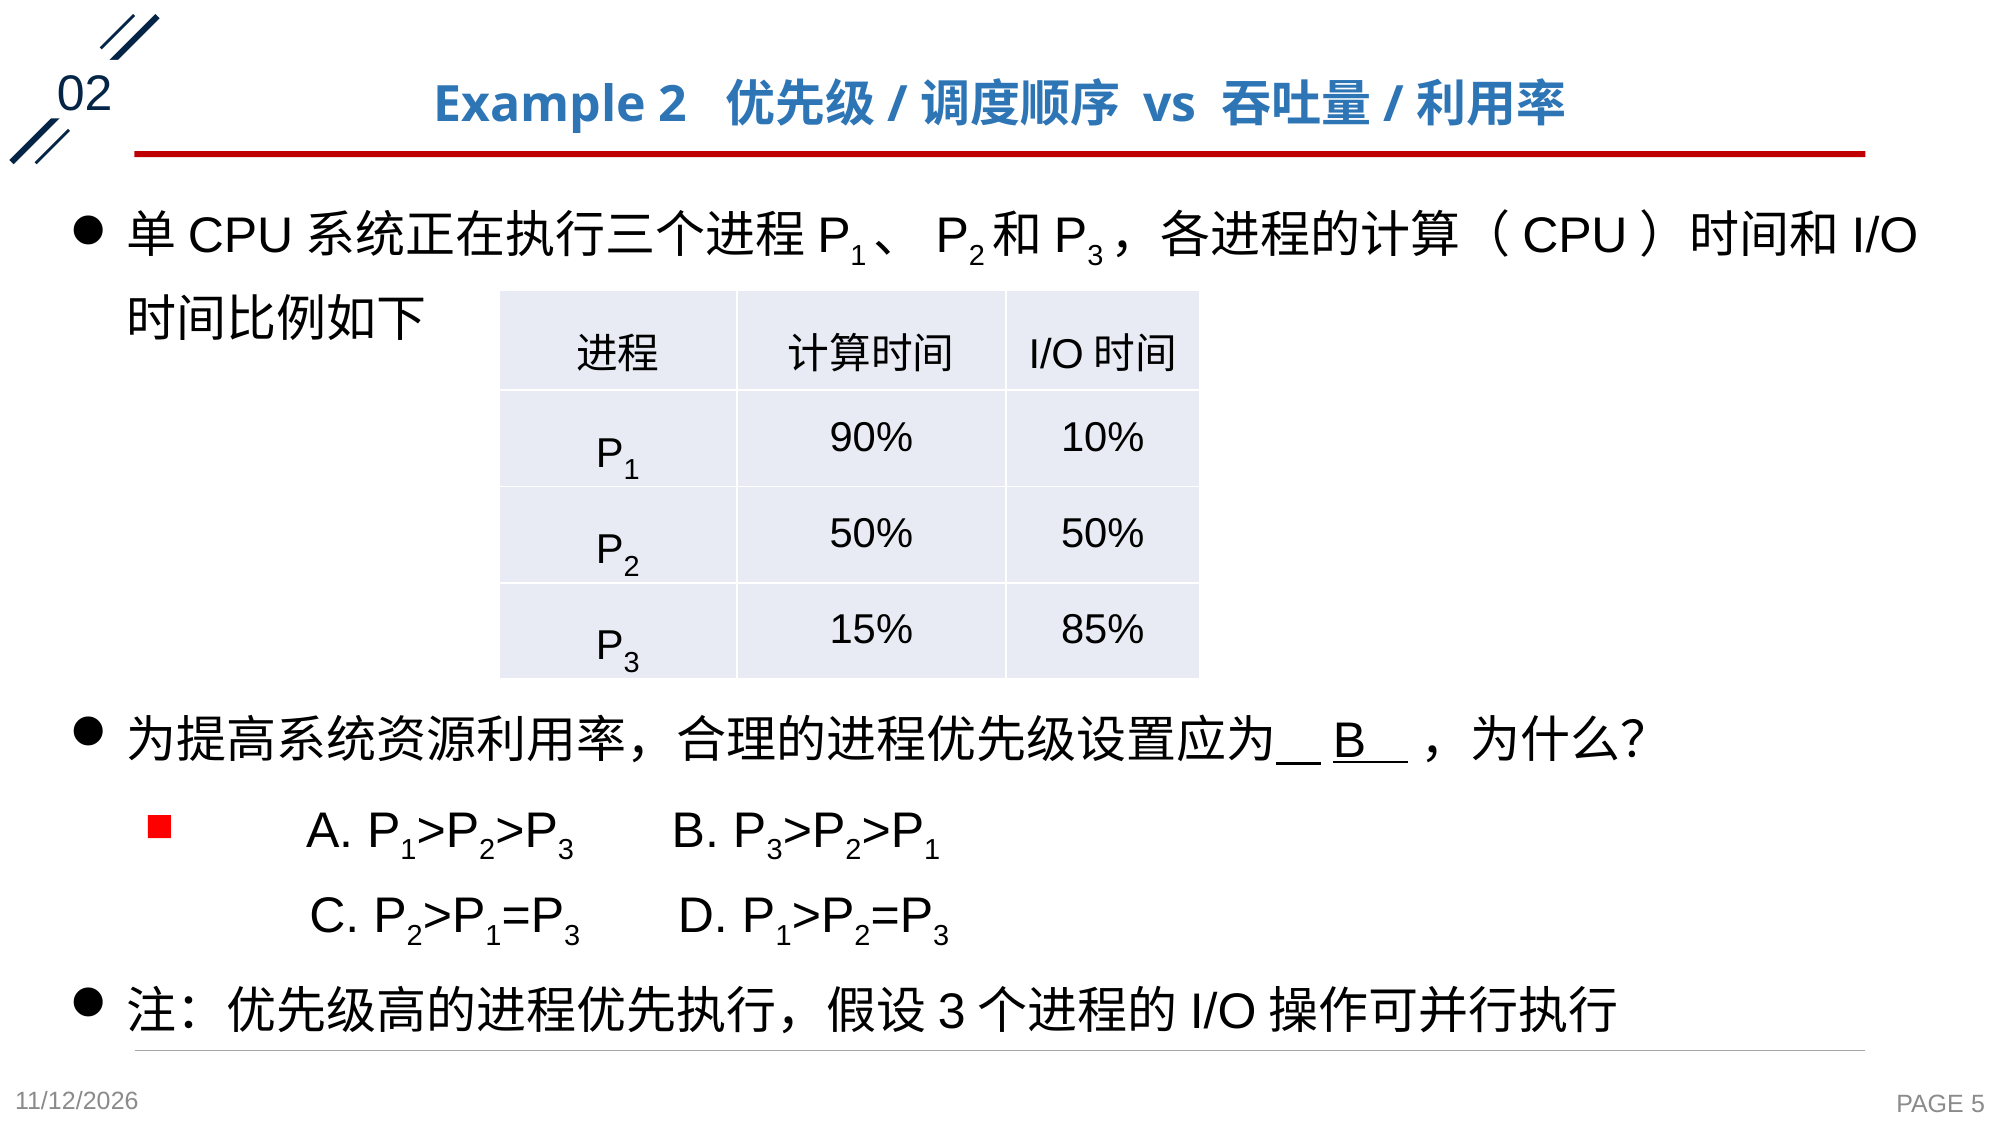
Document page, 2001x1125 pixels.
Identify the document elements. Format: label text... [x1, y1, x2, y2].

table_cell 15% [738, 584, 1005, 678]
table_cell 85% [1007, 584, 1199, 678]
list 02 [34, 59, 135, 119]
table_cell P2 [500, 487, 736, 582]
table_cell 10% [1007, 391, 1199, 486]
table_cell 50% [1007, 487, 1199, 582]
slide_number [0, 1073, 178, 1125]
title Example 2 优先级/调度顺序 vs 吞吐量/利用率 [134, 59, 1866, 150]
slide_number PAGE 5 [1783, 1077, 2000, 1125]
table_cell P3 [500, 584, 736, 678]
table_header I/O时间 [1007, 291, 1199, 389]
table_header 进程 [500, 291, 736, 389]
table_cell 50% [738, 487, 1005, 582]
table_cell P1 [500, 391, 736, 486]
list 单CPU系统正在执行三个进程P1、P2和P3，各进程的计算（CPU）时间和I/O时间比例如下 为提高系统资源利用率，合理的进程优先级设置应为 B ，为什么？ A. P1>P2>P3 B. P3>P2>P1 C. P2>P1=P3 D. P1>P2=P3 注：优先级高的进程优先执行，假设3个进程的I/O操作可并行执行 [54, 178, 1944, 1057]
table_header 计算时间 [738, 291, 1005, 389]
table_cell 90% [738, 391, 1005, 486]
